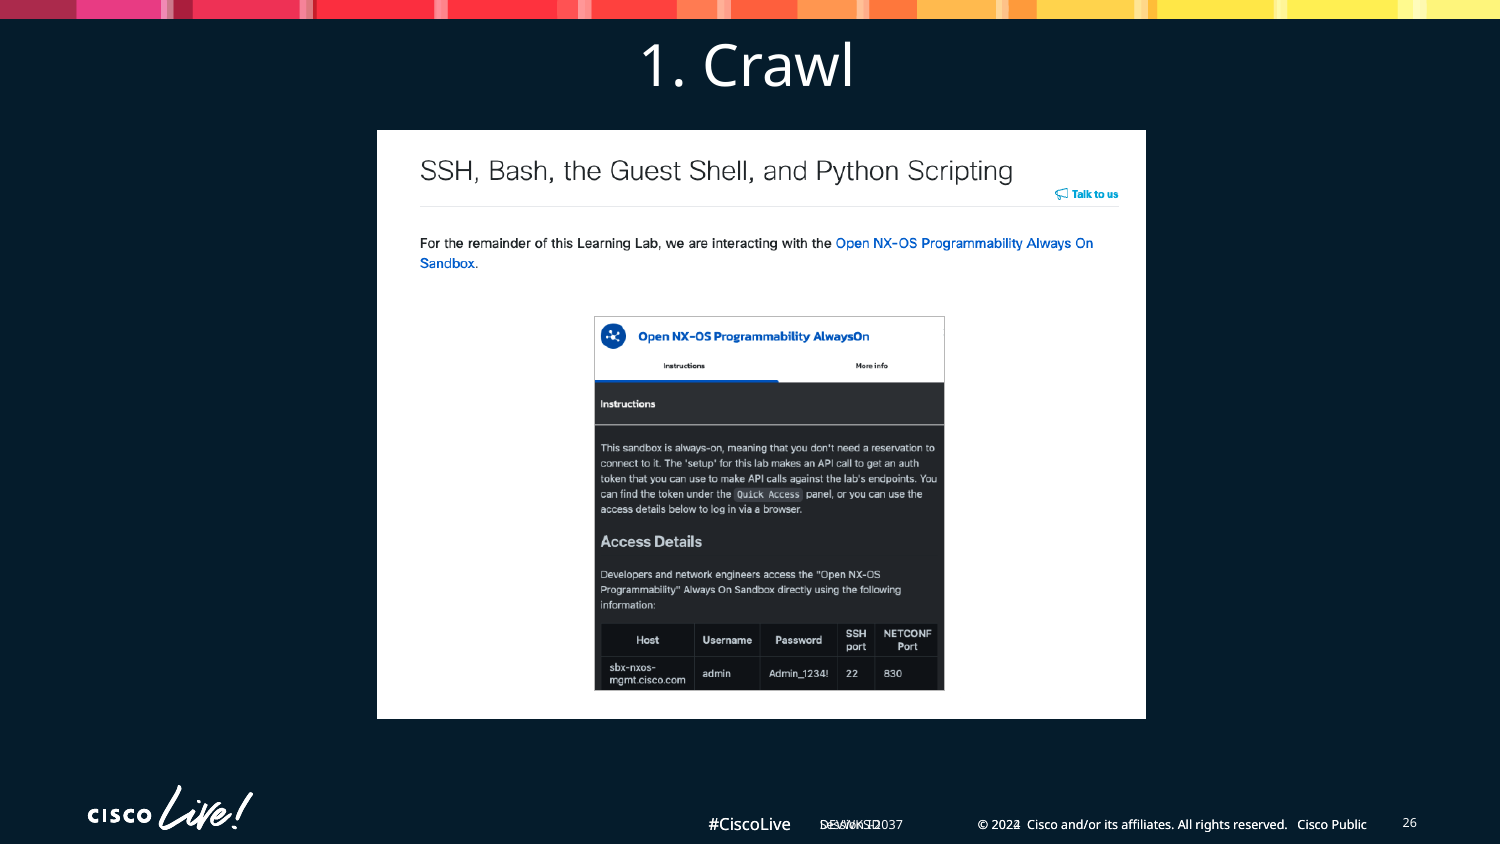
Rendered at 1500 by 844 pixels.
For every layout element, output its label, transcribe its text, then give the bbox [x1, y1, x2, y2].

text_box 1. Crawl [13, 25, 1481, 120]
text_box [87, 784, 254, 831]
picture [0, 0, 1500, 19]
text_box #CiscoLive [693, 805, 807, 841]
text_box Session ID [809, 811, 959, 837]
slide_number 26 [1373, 800, 1432, 844]
picture [377, 130, 1146, 719]
text_box © 2022 Cisco and/or its affiliates. All rights reserved. Cisco Public [959, 811, 1377, 837]
